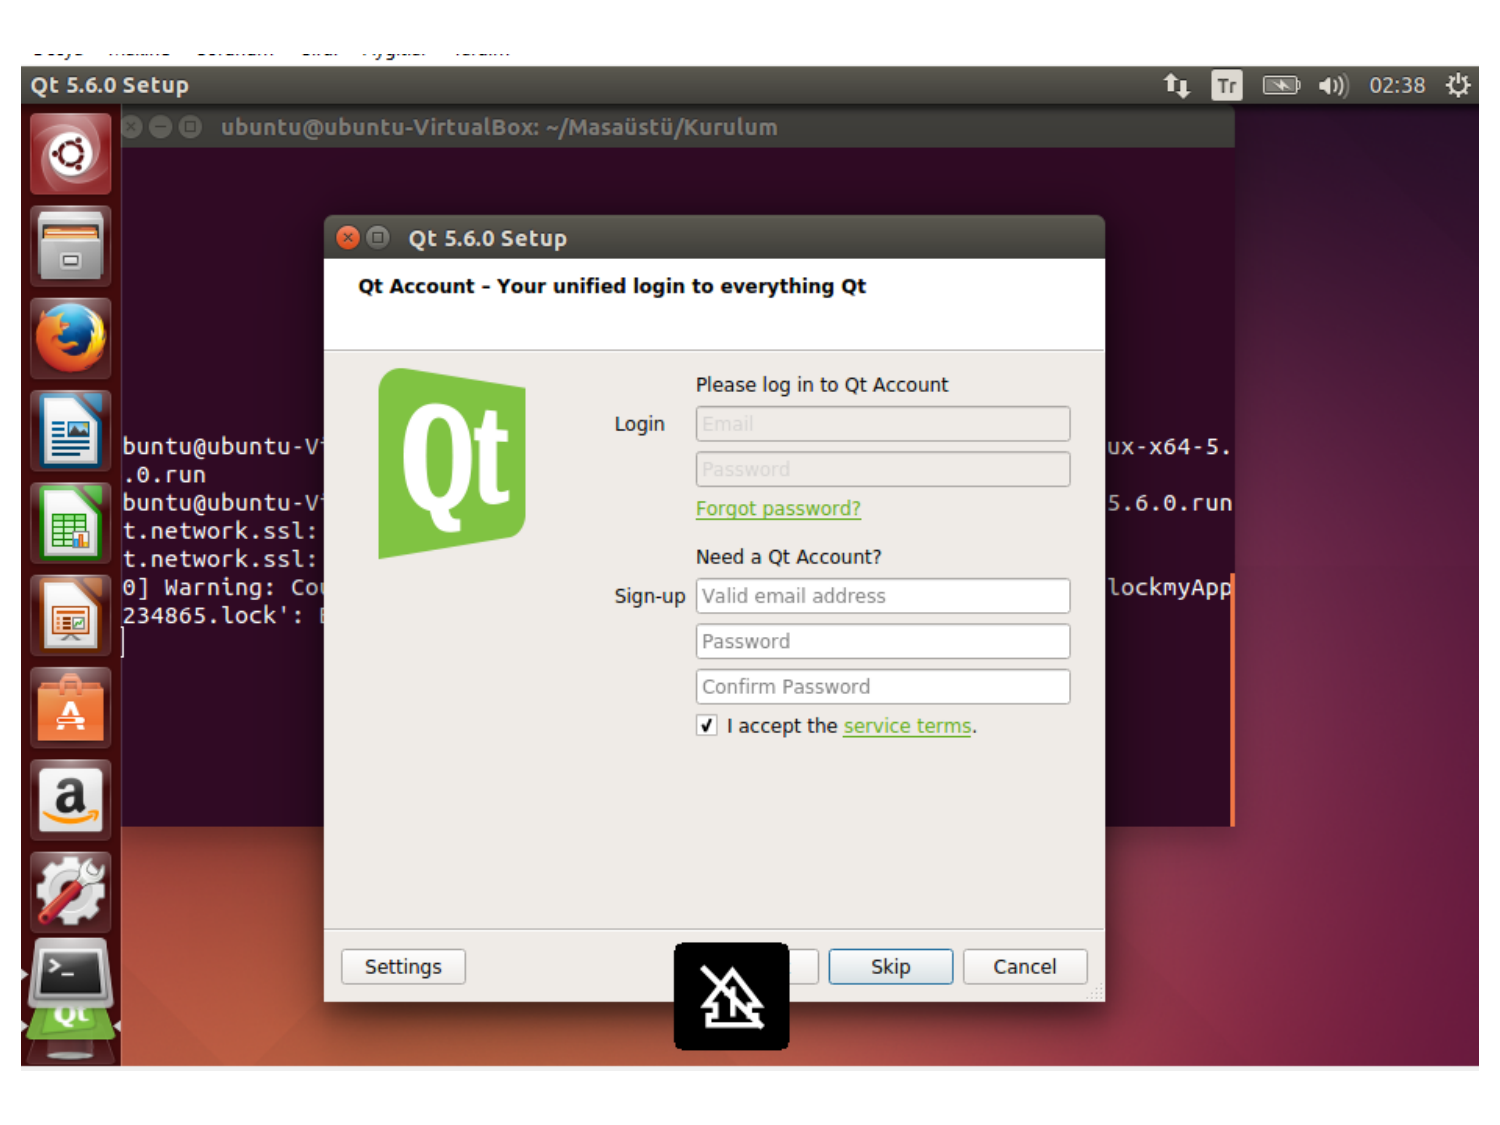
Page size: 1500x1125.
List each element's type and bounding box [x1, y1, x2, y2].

picture [20, 54, 1480, 1071]
